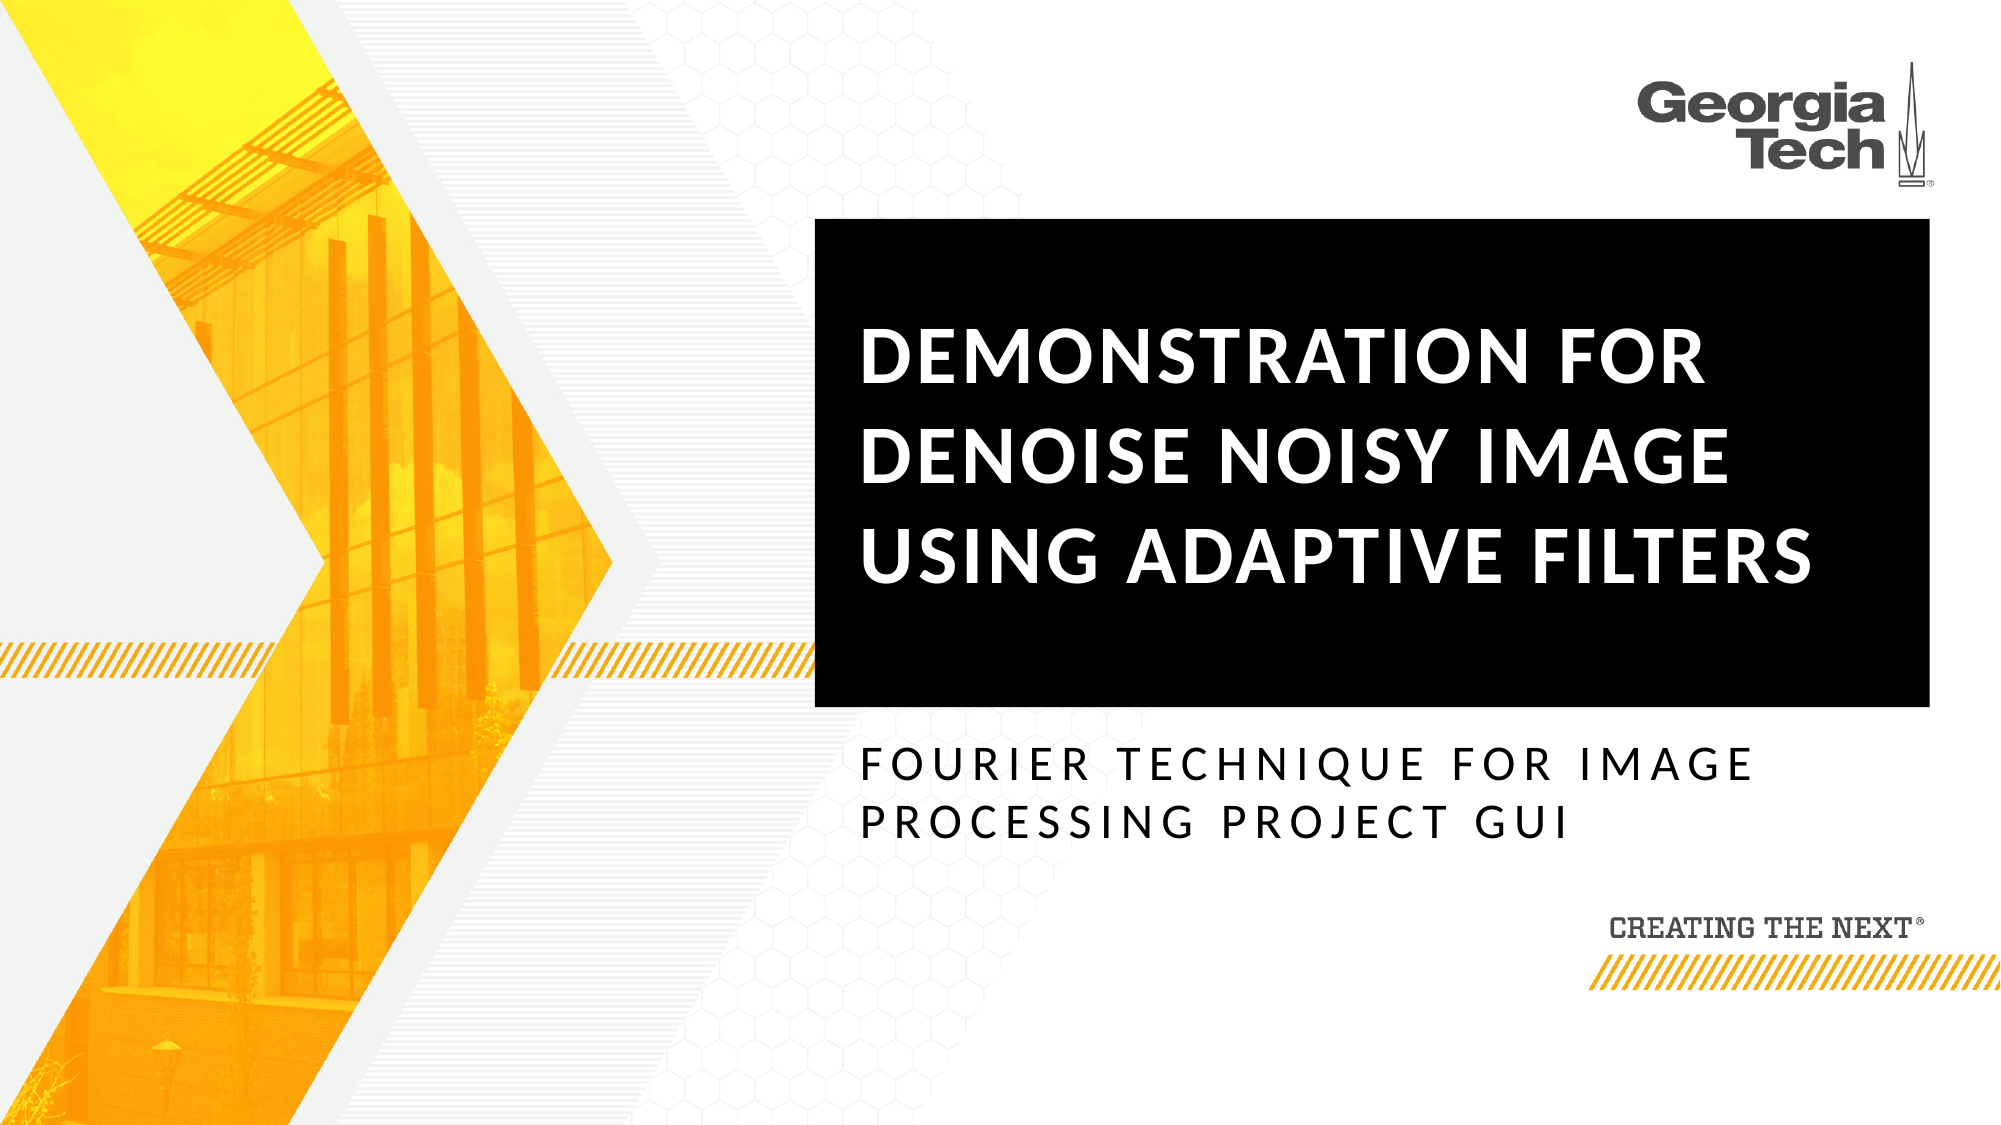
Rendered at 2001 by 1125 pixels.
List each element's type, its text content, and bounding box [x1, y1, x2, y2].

title Demonstration for Denoise noisy image using Adaptive Filters [814, 218, 1930, 708]
subtitle Fourier Technique for image processing project GUI [814, 724, 1930, 922]
picture [0, 0, 2001, 1125]
